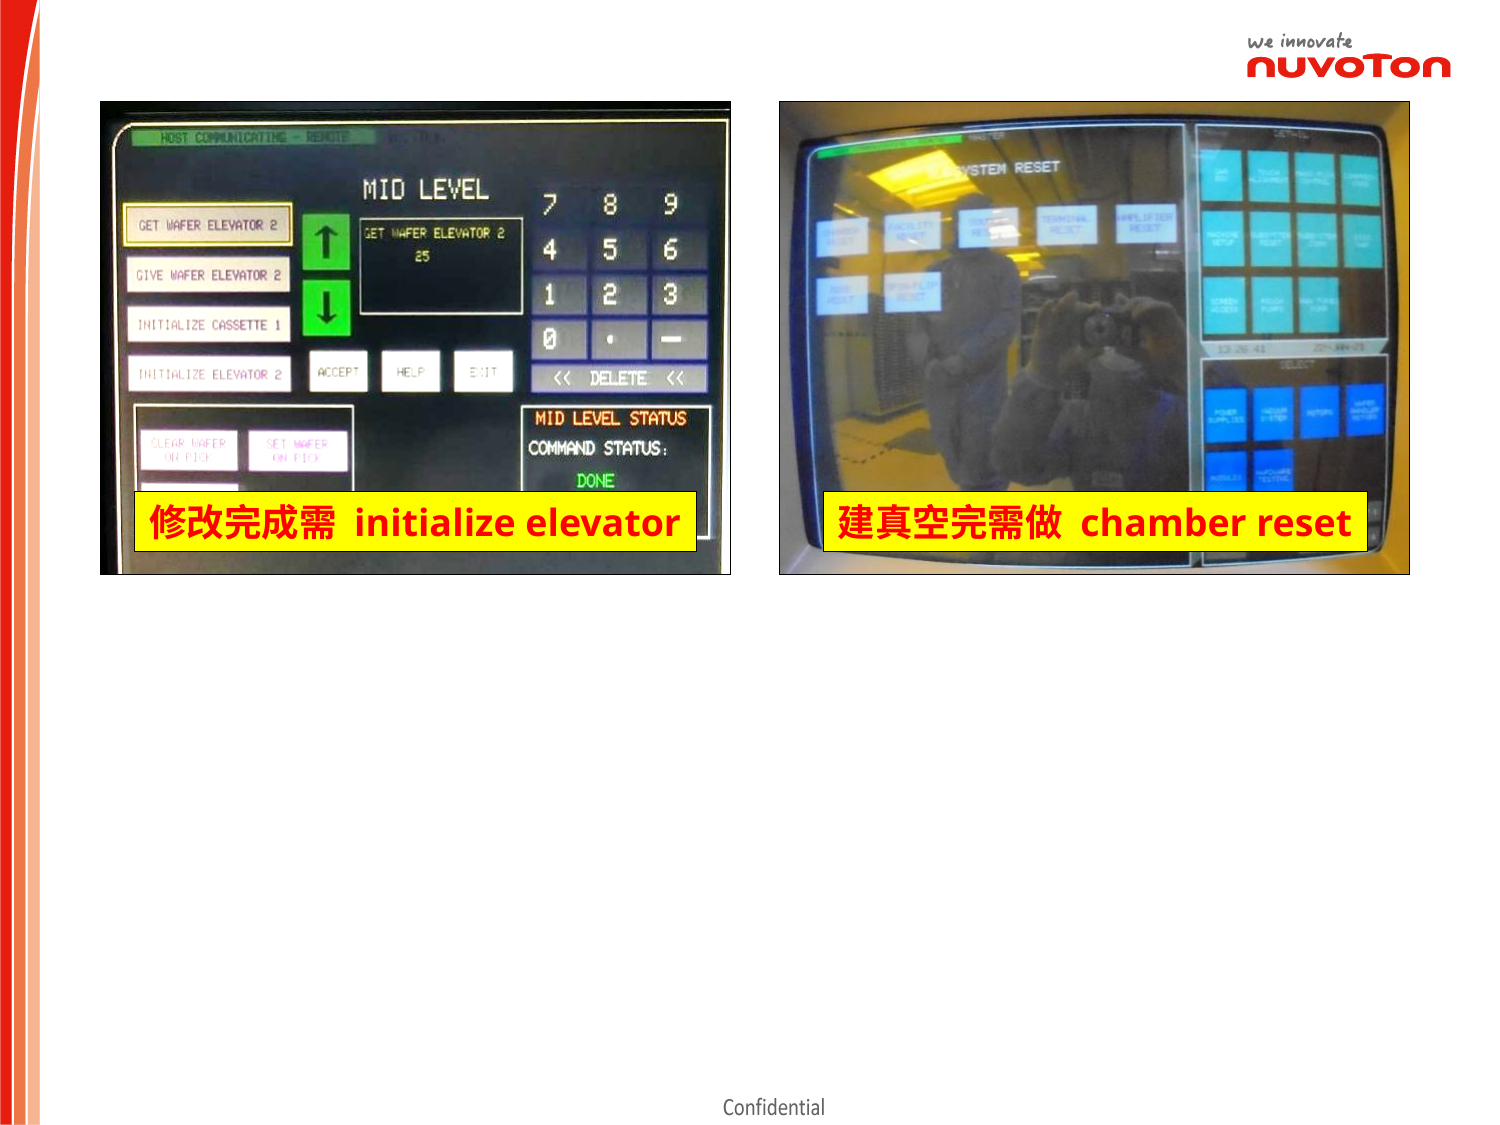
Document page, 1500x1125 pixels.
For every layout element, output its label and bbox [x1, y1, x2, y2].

list [779, 101, 1410, 575]
picture [0, 0, 1500, 1125]
